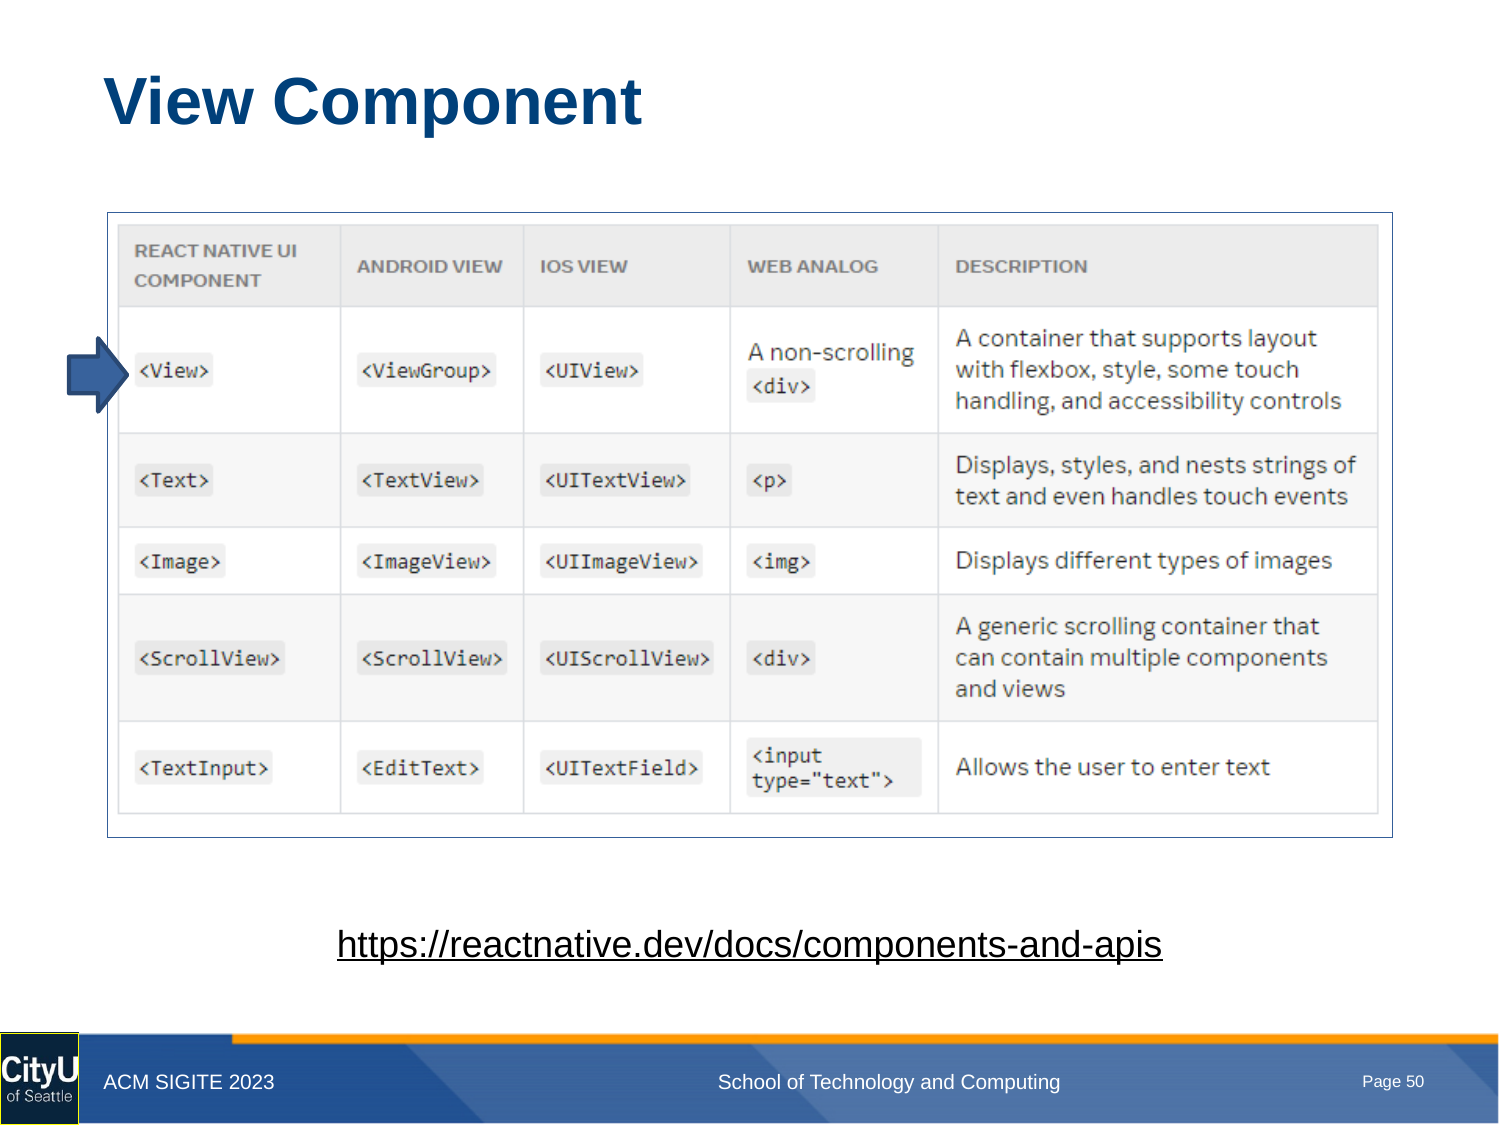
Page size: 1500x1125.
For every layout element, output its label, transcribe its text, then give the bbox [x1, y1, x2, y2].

text_box https://reactnative.dev/docs/components-and-apis [322, 912, 1189, 973]
title View Component [88, 49, 1451, 213]
picture [1, 1034, 78, 1124]
picture [0, 1032, 1500, 1125]
text_box [66, 336, 102, 414]
picture [107, 212, 1393, 838]
